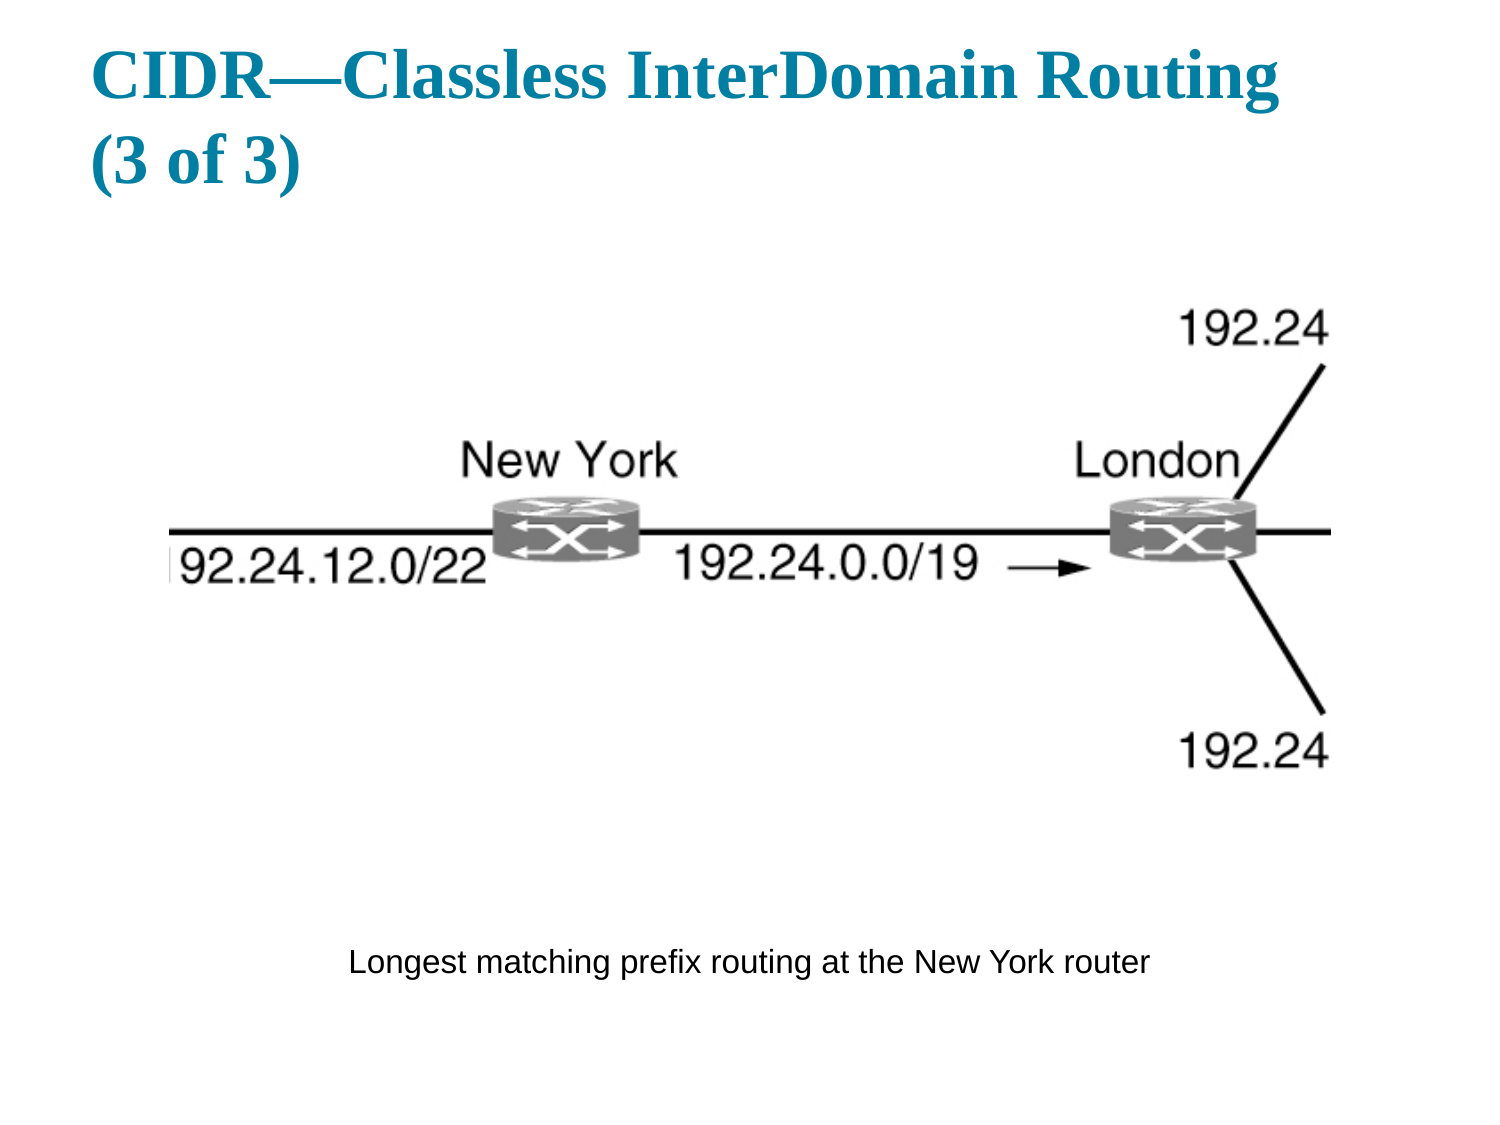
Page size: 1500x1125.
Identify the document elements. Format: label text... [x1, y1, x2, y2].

list Longest matching prefix routing at the New York router [75, 828, 1425, 996]
picture [168, 298, 1332, 782]
title CIDR—Classless InterDomain Routing (3 of 3) [75, 37, 1425, 213]
